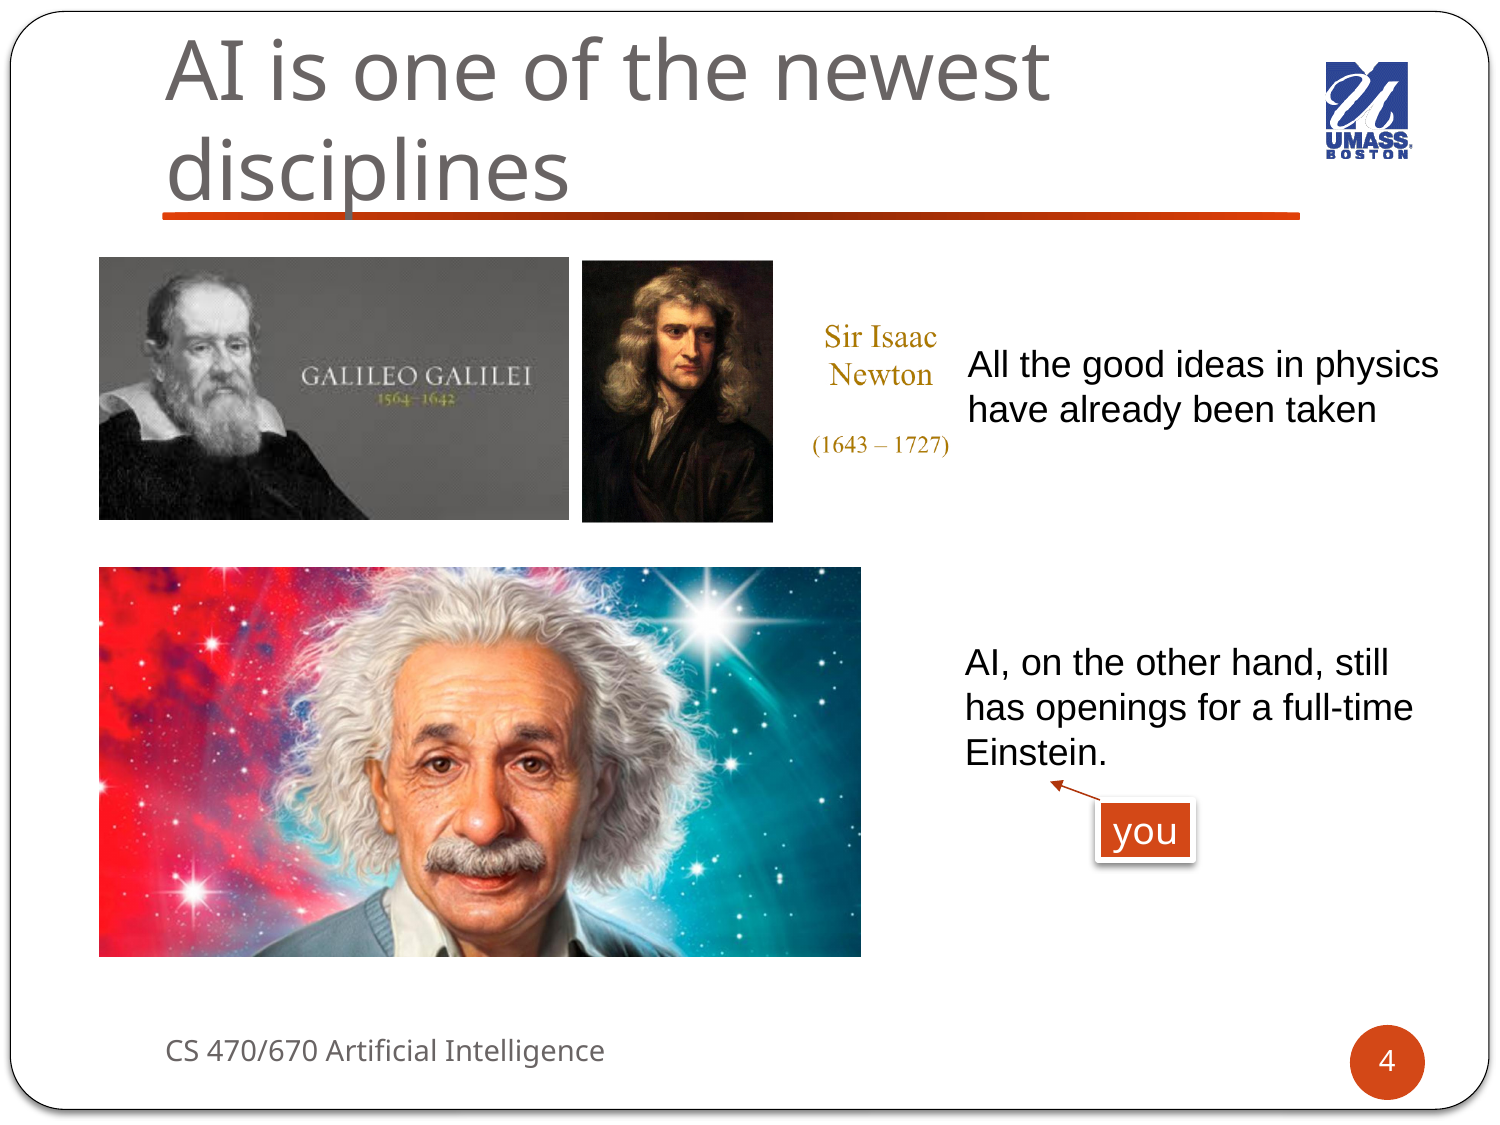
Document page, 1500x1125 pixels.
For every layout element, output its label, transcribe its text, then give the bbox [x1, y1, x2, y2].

title AI is one of the newest disciplines [150, 45, 1425, 233]
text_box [1049, 781, 1101, 801]
slide_number 4 [1349, 1024, 1425, 1100]
footer CS 470/670 Artificial Intelligence [150, 1012, 800, 1088]
picture [99, 257, 569, 521]
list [99, 567, 861, 958]
picture [573, 254, 976, 530]
text_box All the good ideas in physics have already been taken [982, 332, 1466, 438]
text_box you [1095, 797, 1196, 863]
text_box AI, on the other hand, still has openings for a full-time Einstein. [950, 630, 1450, 780]
